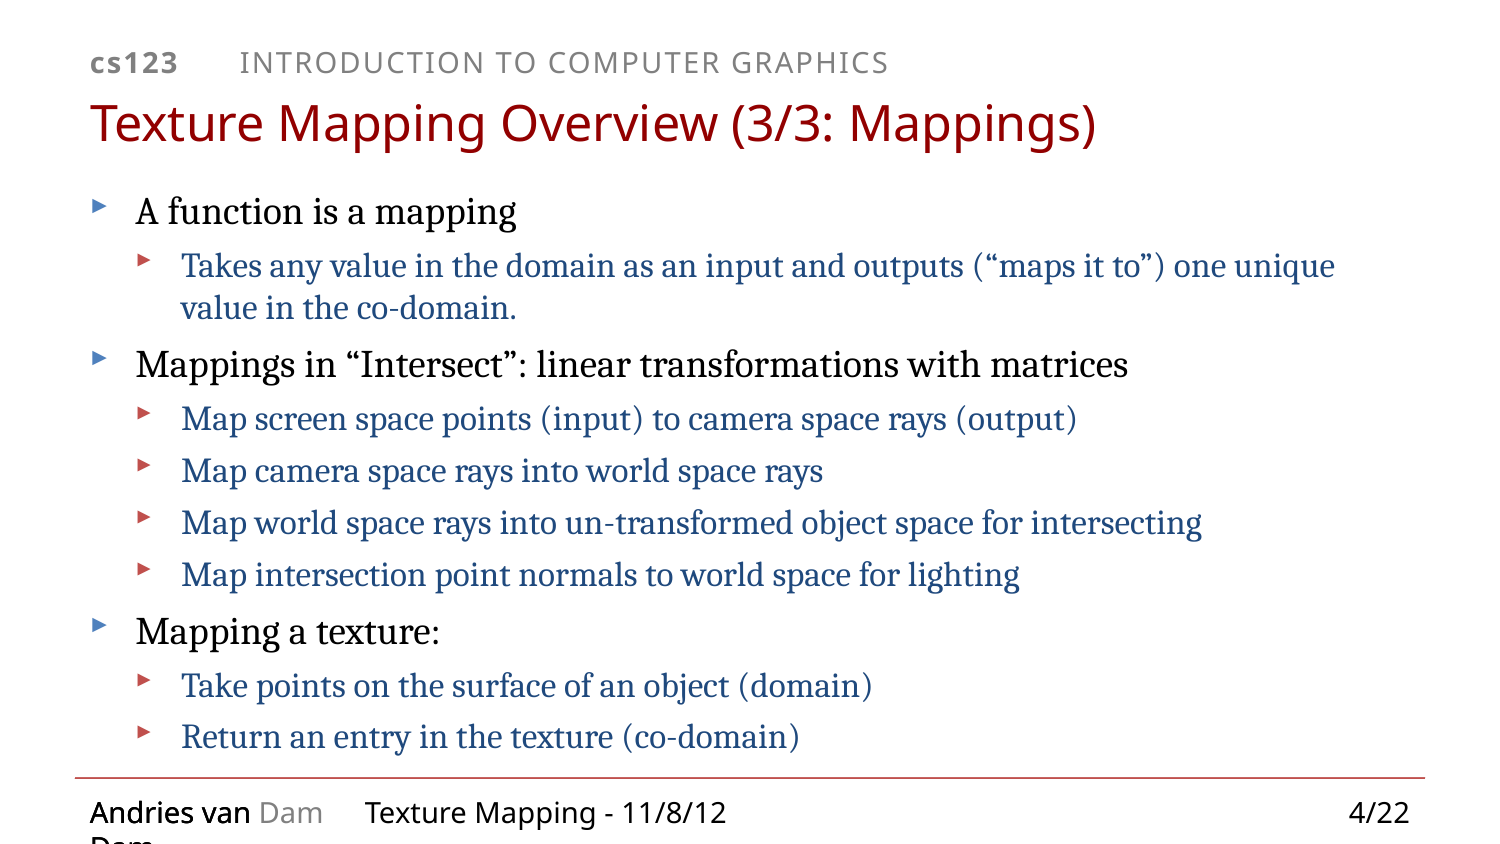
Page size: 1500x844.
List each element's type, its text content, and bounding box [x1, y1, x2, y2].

footer Texture Mapping - 11/8/12 [350, 787, 1213, 827]
list A function is a mapping Takes any value in the domain as an input and outputs (“maps it to”) one unique value in the co-domain. Mappings in “Intersect”: linear transformations with matrices Map screen space points (input) to camera space rays (output) Map camera space rays into world space rays Map world space rays into un-transformed object space for intersecting Map intersection point normals to world space for lighting Mapping a texture: Take points on the surface of an object (domain) Return an entry in the texture (co-domain) [75, 178, 1425, 769]
slide_number 4/22 [1224, 787, 1425, 827]
title Texture Mapping Overview (3/3: Mappings) [75, 84, 1425, 160]
